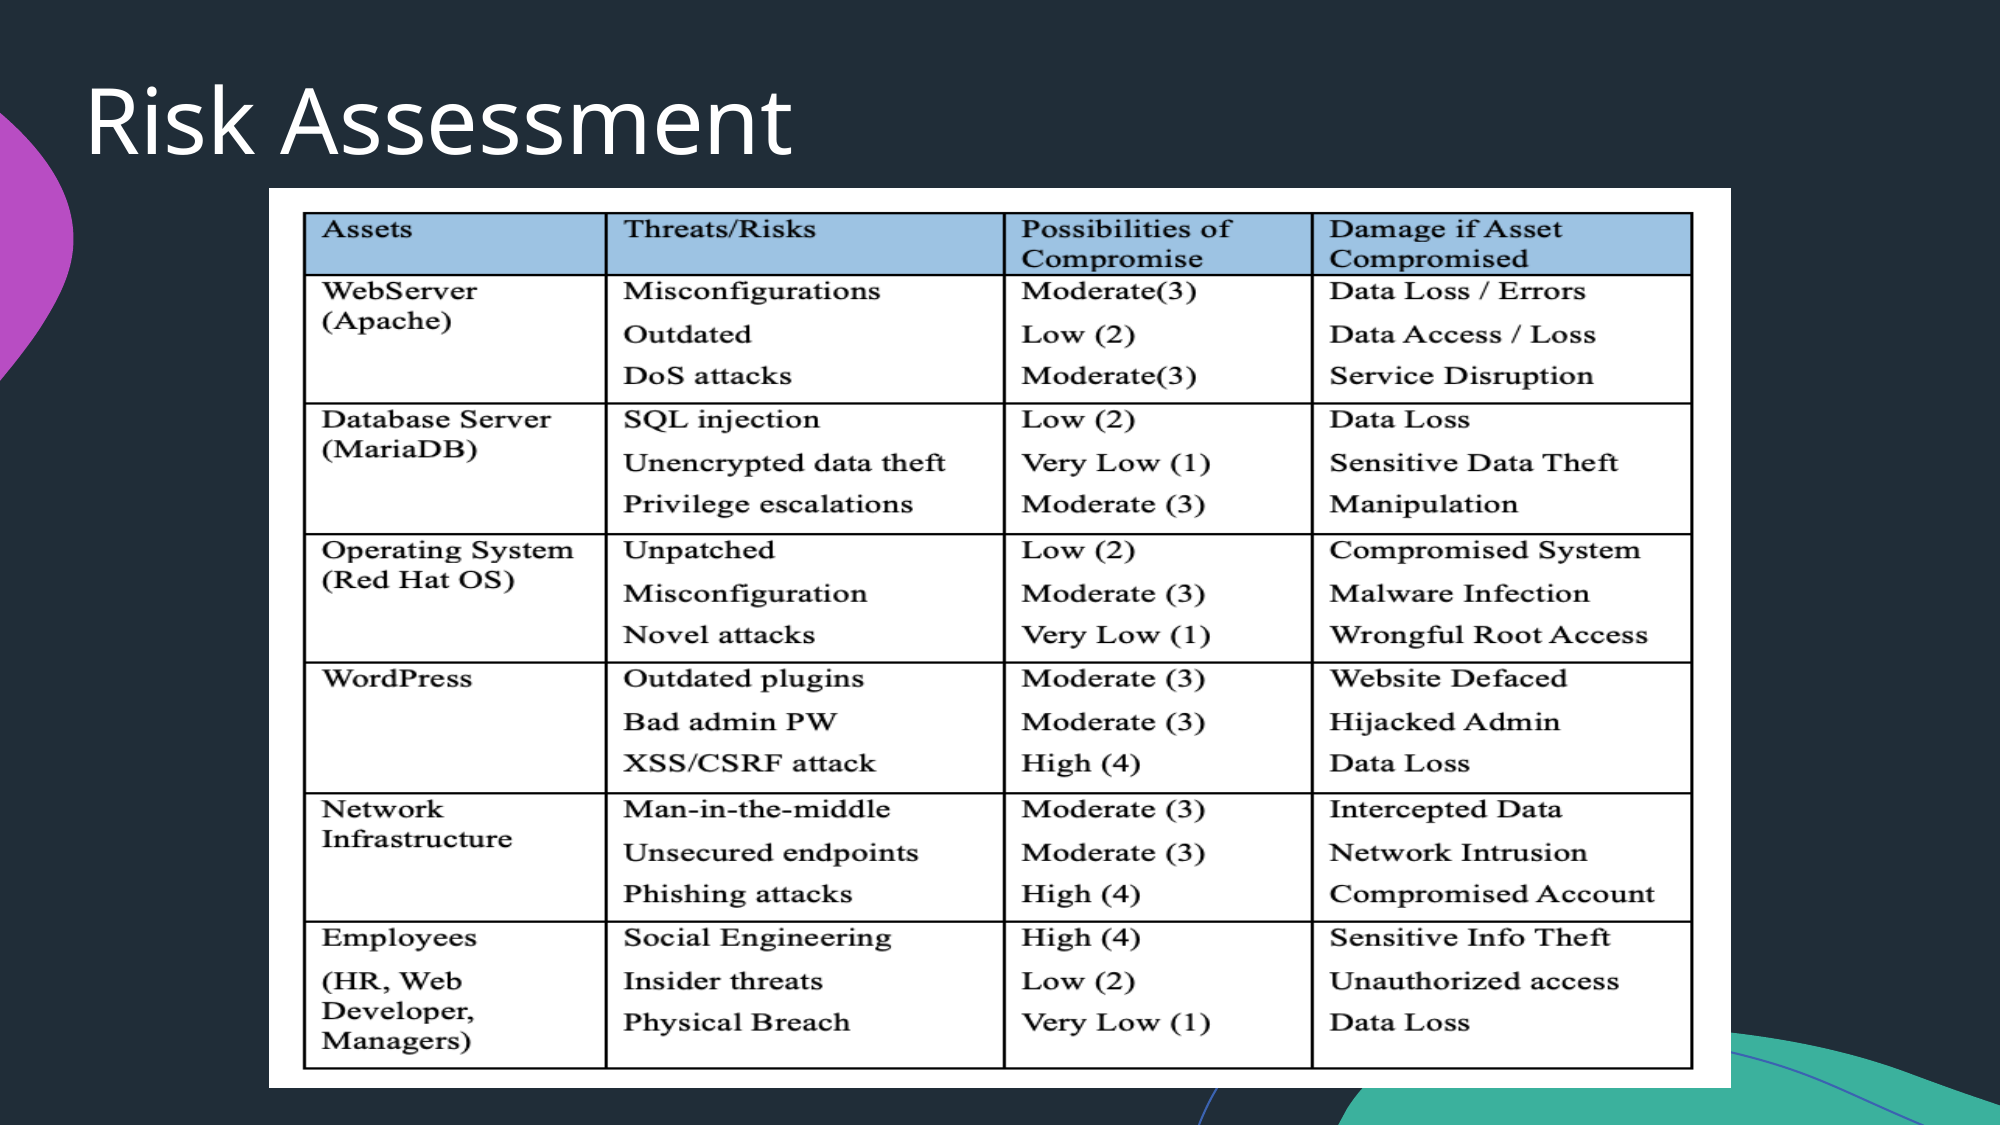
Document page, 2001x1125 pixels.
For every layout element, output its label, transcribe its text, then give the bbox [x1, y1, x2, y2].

title Risk Assessment [68, 0, 1819, 250]
picture [269, 188, 1731, 1088]
